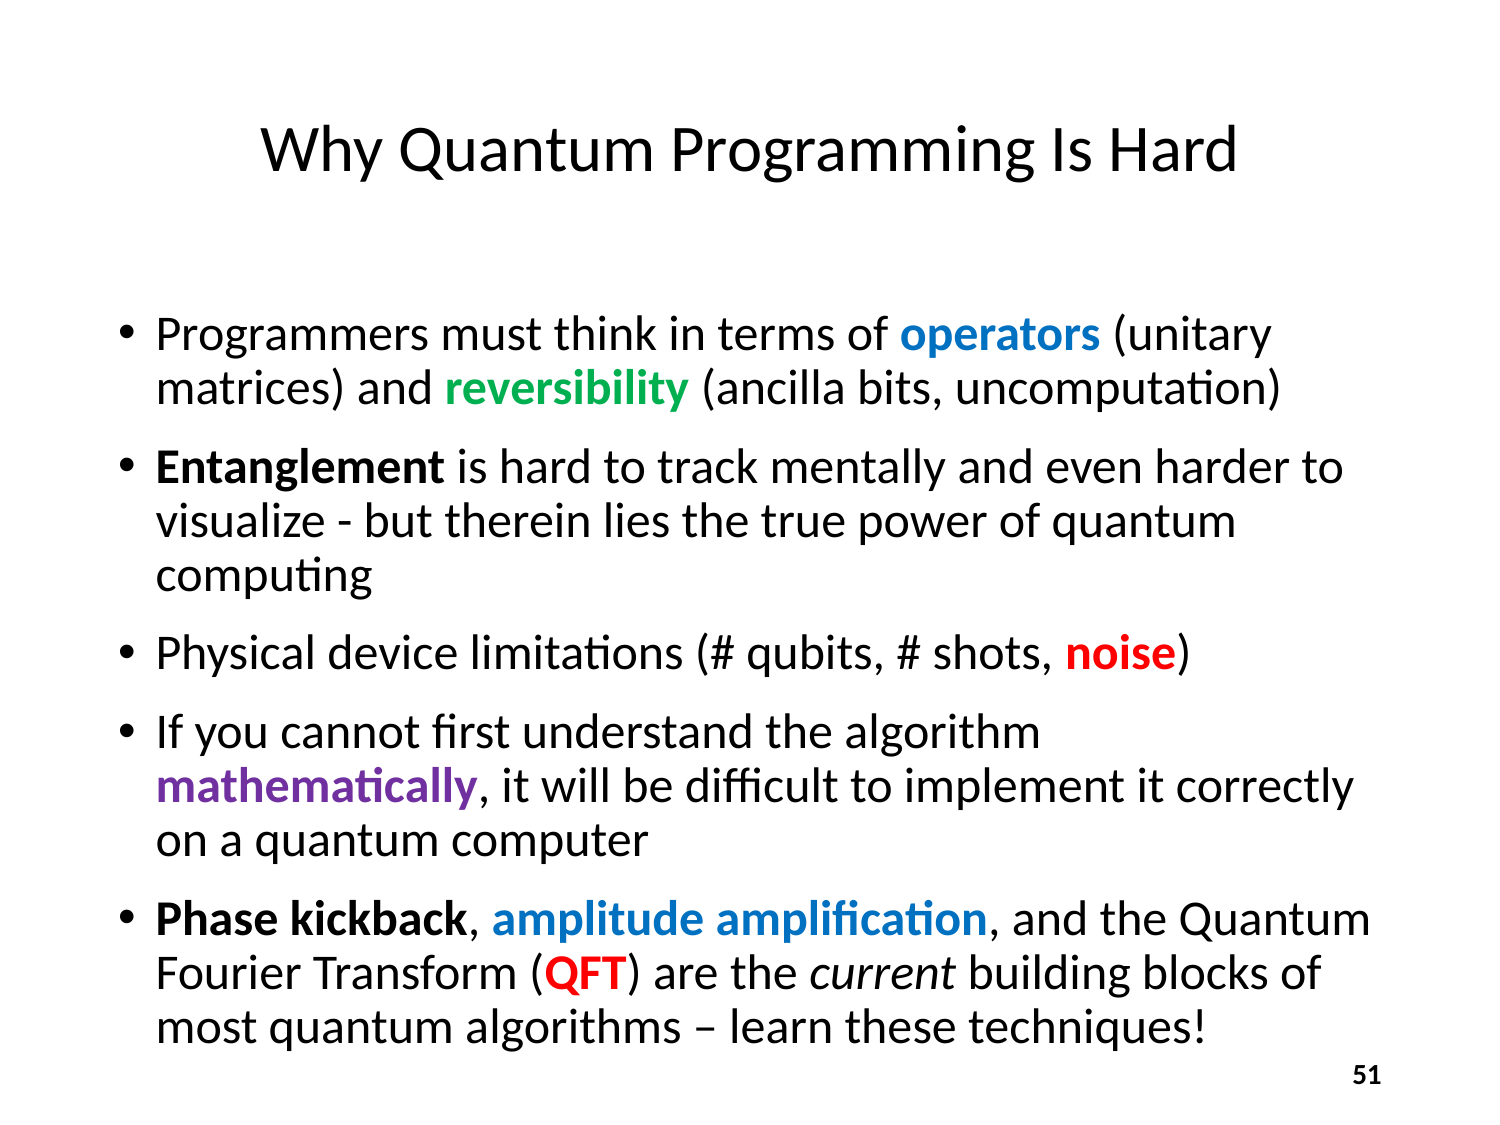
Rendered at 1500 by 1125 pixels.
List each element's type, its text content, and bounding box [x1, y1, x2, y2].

slide_number 51 [1059, 1042, 1397, 1103]
list Programmers must think in terms of operators (unitary matrices) and reversibility (ancilla bits, uncomputation) Entanglement is hard to track mentally and even harder to visualize - but therein lies the true power of quantum computing Physical device limitations (# qubits, # shots, noise) If you cannot first understand the algorithm mathematically, it will be difficult to implement it correctly on a quantum computer Phase kickback, amplitude amplification, and the Quantum Fourier Transform (QFT) are the current building blocks of most quantum algorithms – learn these techniques! [103, 299, 1397, 1054]
title Why Quantum Programming Is Hard [103, 59, 1397, 241]
